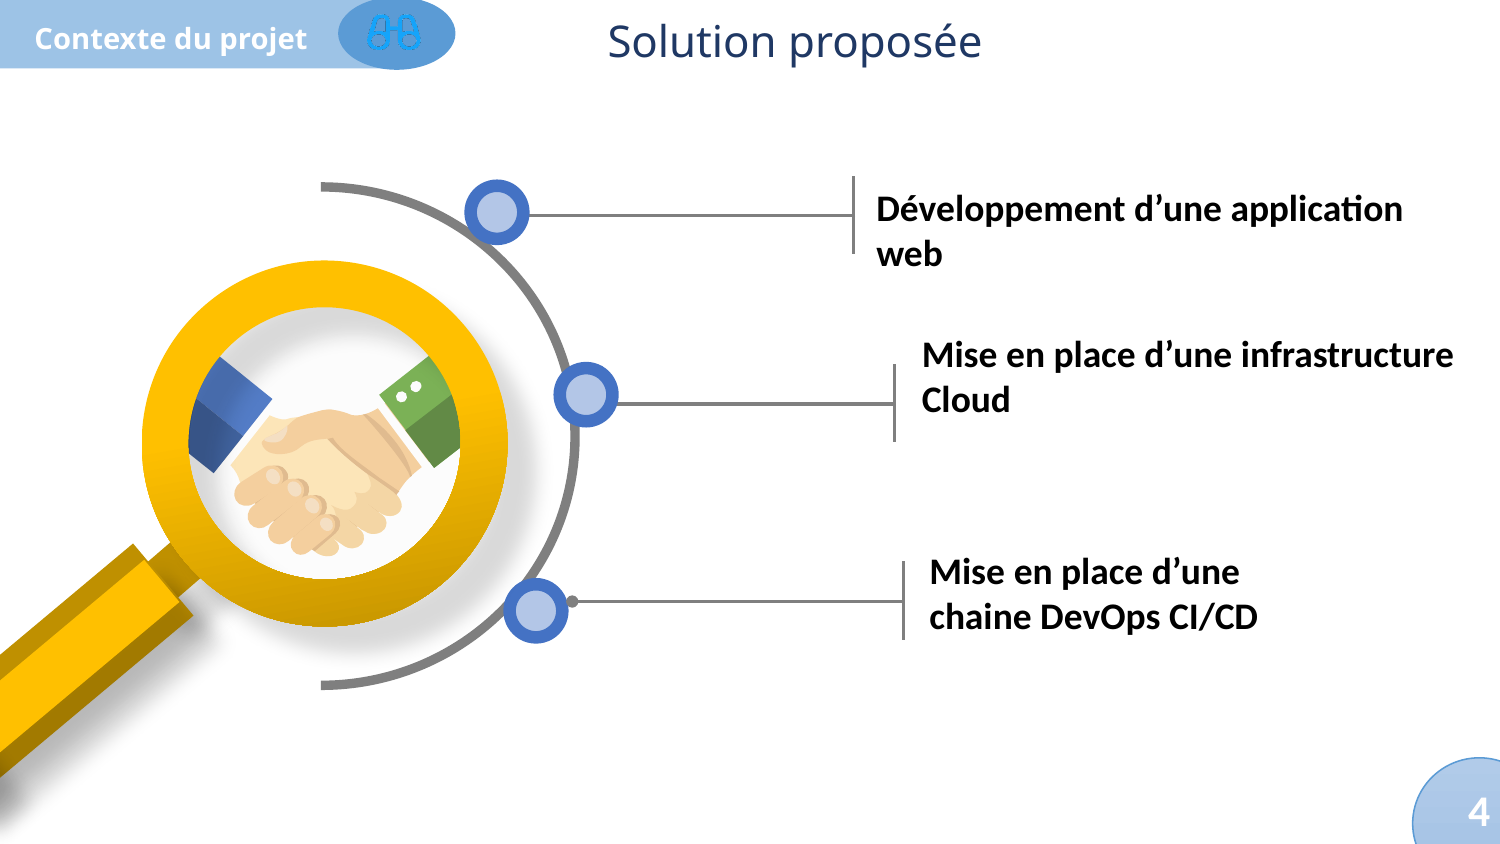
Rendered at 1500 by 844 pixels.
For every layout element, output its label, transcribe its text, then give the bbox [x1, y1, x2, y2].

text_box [910, 324, 1500, 428]
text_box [864, 177, 1464, 281]
picture [365, 14, 421, 51]
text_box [0, 223, 525, 844]
text_box [529, 293, 576, 580]
text_box Contexte du projet [34, 13, 366, 47]
text_box [559, 368, 601, 422]
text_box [522, 175, 856, 254]
text_box [342, 0, 456, 70]
text_box [470, 185, 517, 221]
text_box [320, 186, 450, 221]
text_box [0, 0, 378, 69]
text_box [571, 561, 906, 640]
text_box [606, 363, 897, 443]
text_box Solution proposée [596, 0, 1005, 67]
text_box [268, 0, 1394, 86]
text_box 4 [1412, 757, 1500, 844]
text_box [917, 541, 1360, 645]
text_box [529, 584, 563, 638]
